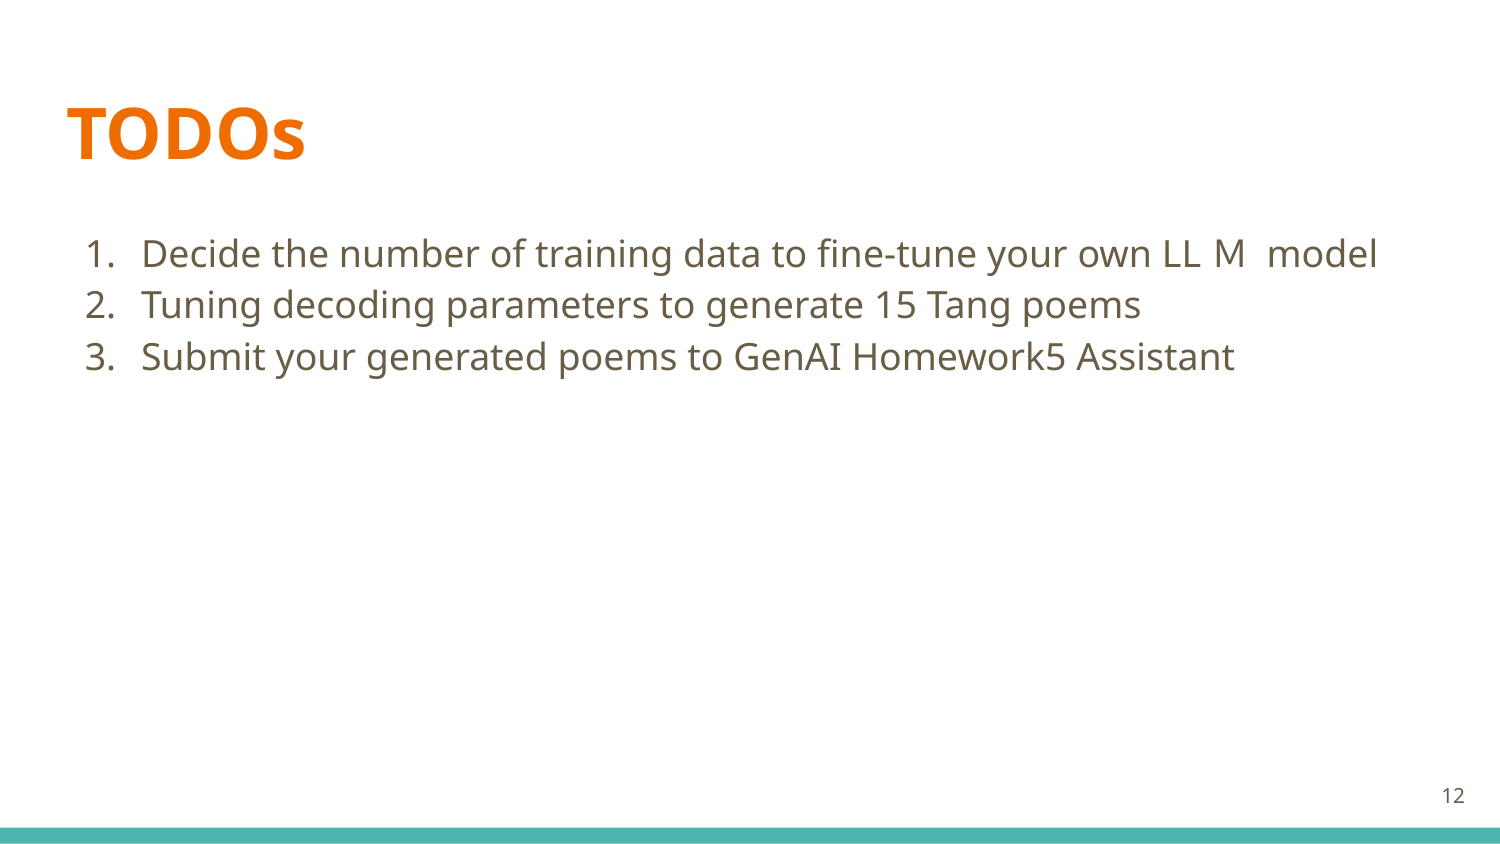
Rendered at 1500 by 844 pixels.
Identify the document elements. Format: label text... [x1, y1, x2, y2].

slide_number ‹#› [1389, 764, 1480, 830]
title TODOs [51, 72, 1449, 189]
list Decide the number of training data to fine-tune your own LLＭ model Tuning decoding parameters to generate 15 Tang poems Submit your generated poems to GenAI Homework5 Assistant [51, 207, 1449, 750]
